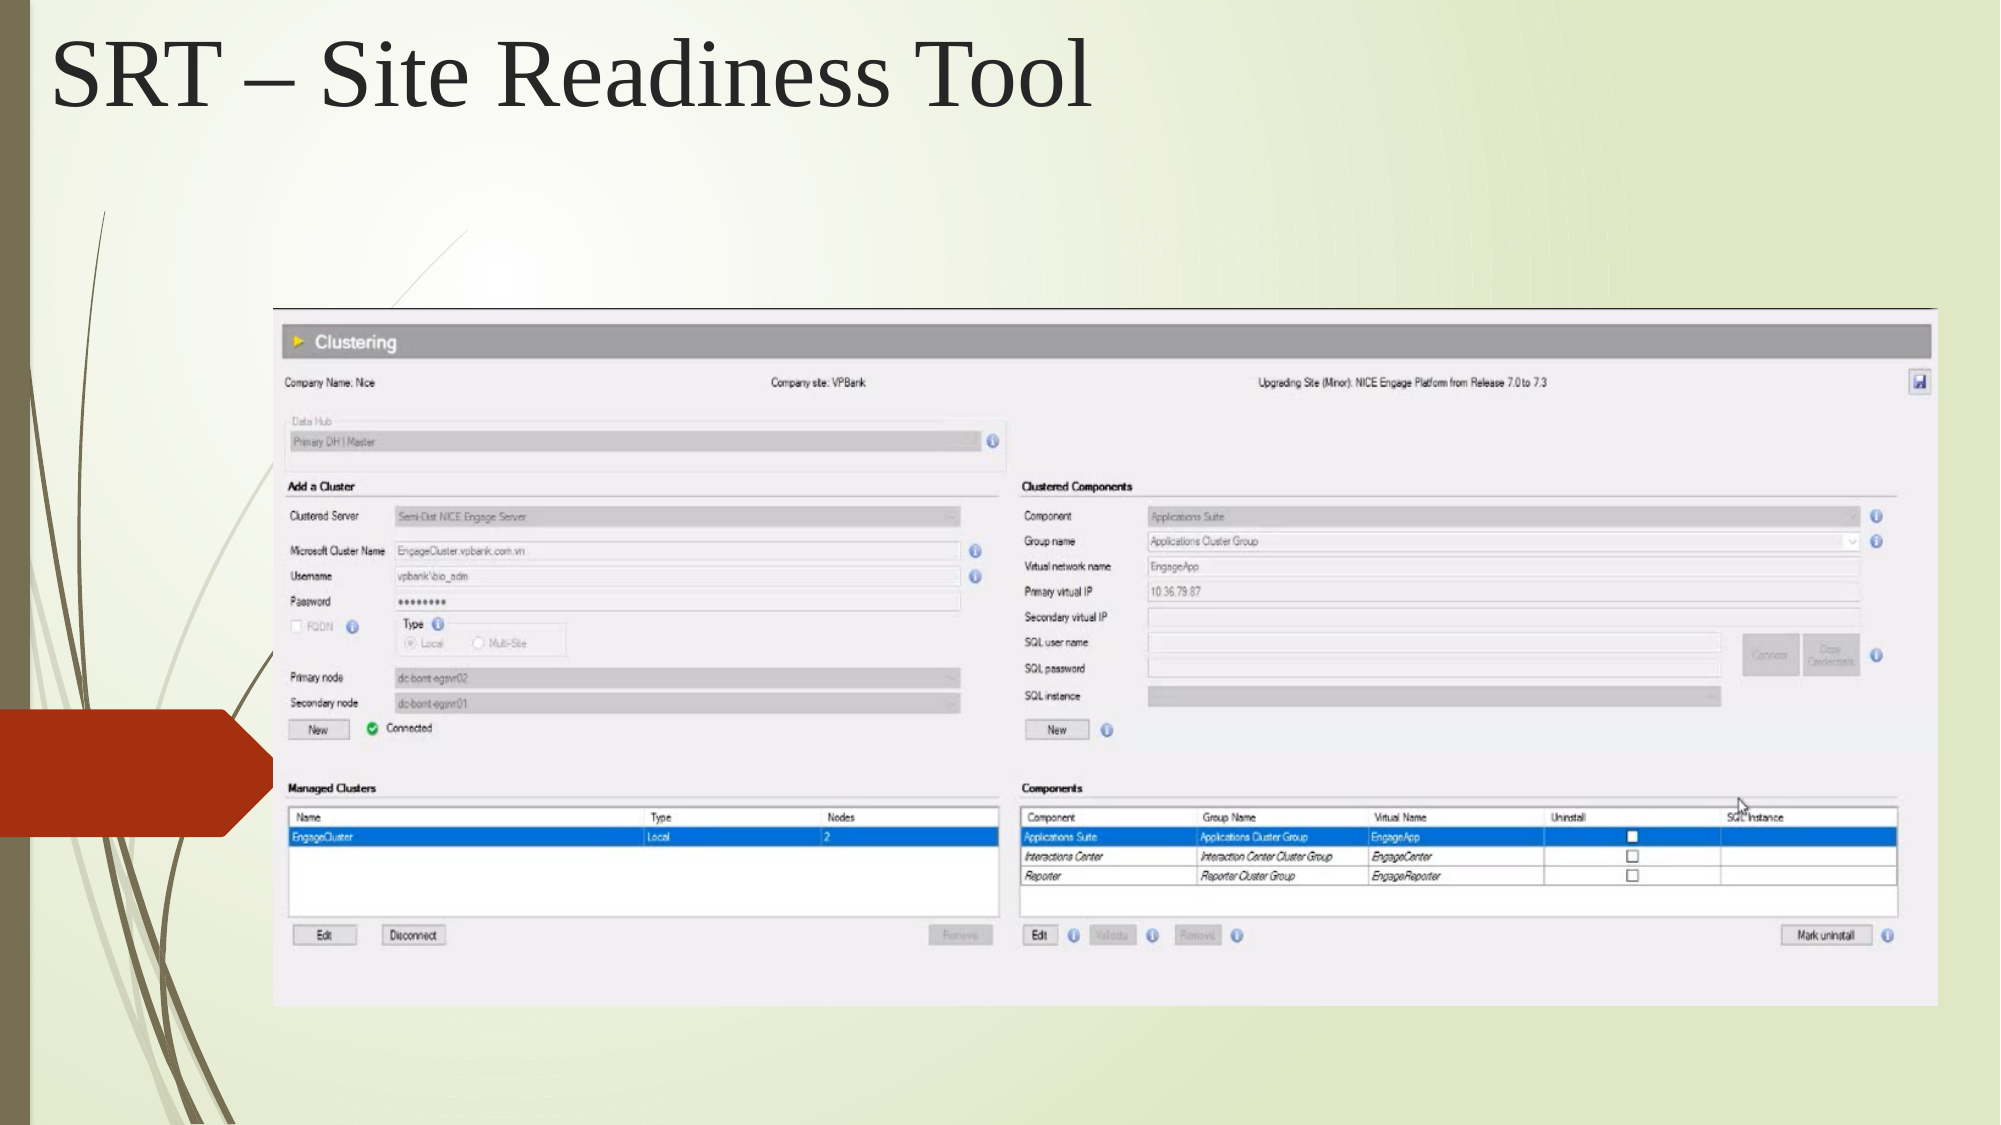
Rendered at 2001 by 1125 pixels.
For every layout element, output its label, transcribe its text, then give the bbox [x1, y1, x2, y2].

title SRT – Site Readiness Tool [34, 0, 1483, 134]
picture [272, 308, 1938, 1007]
